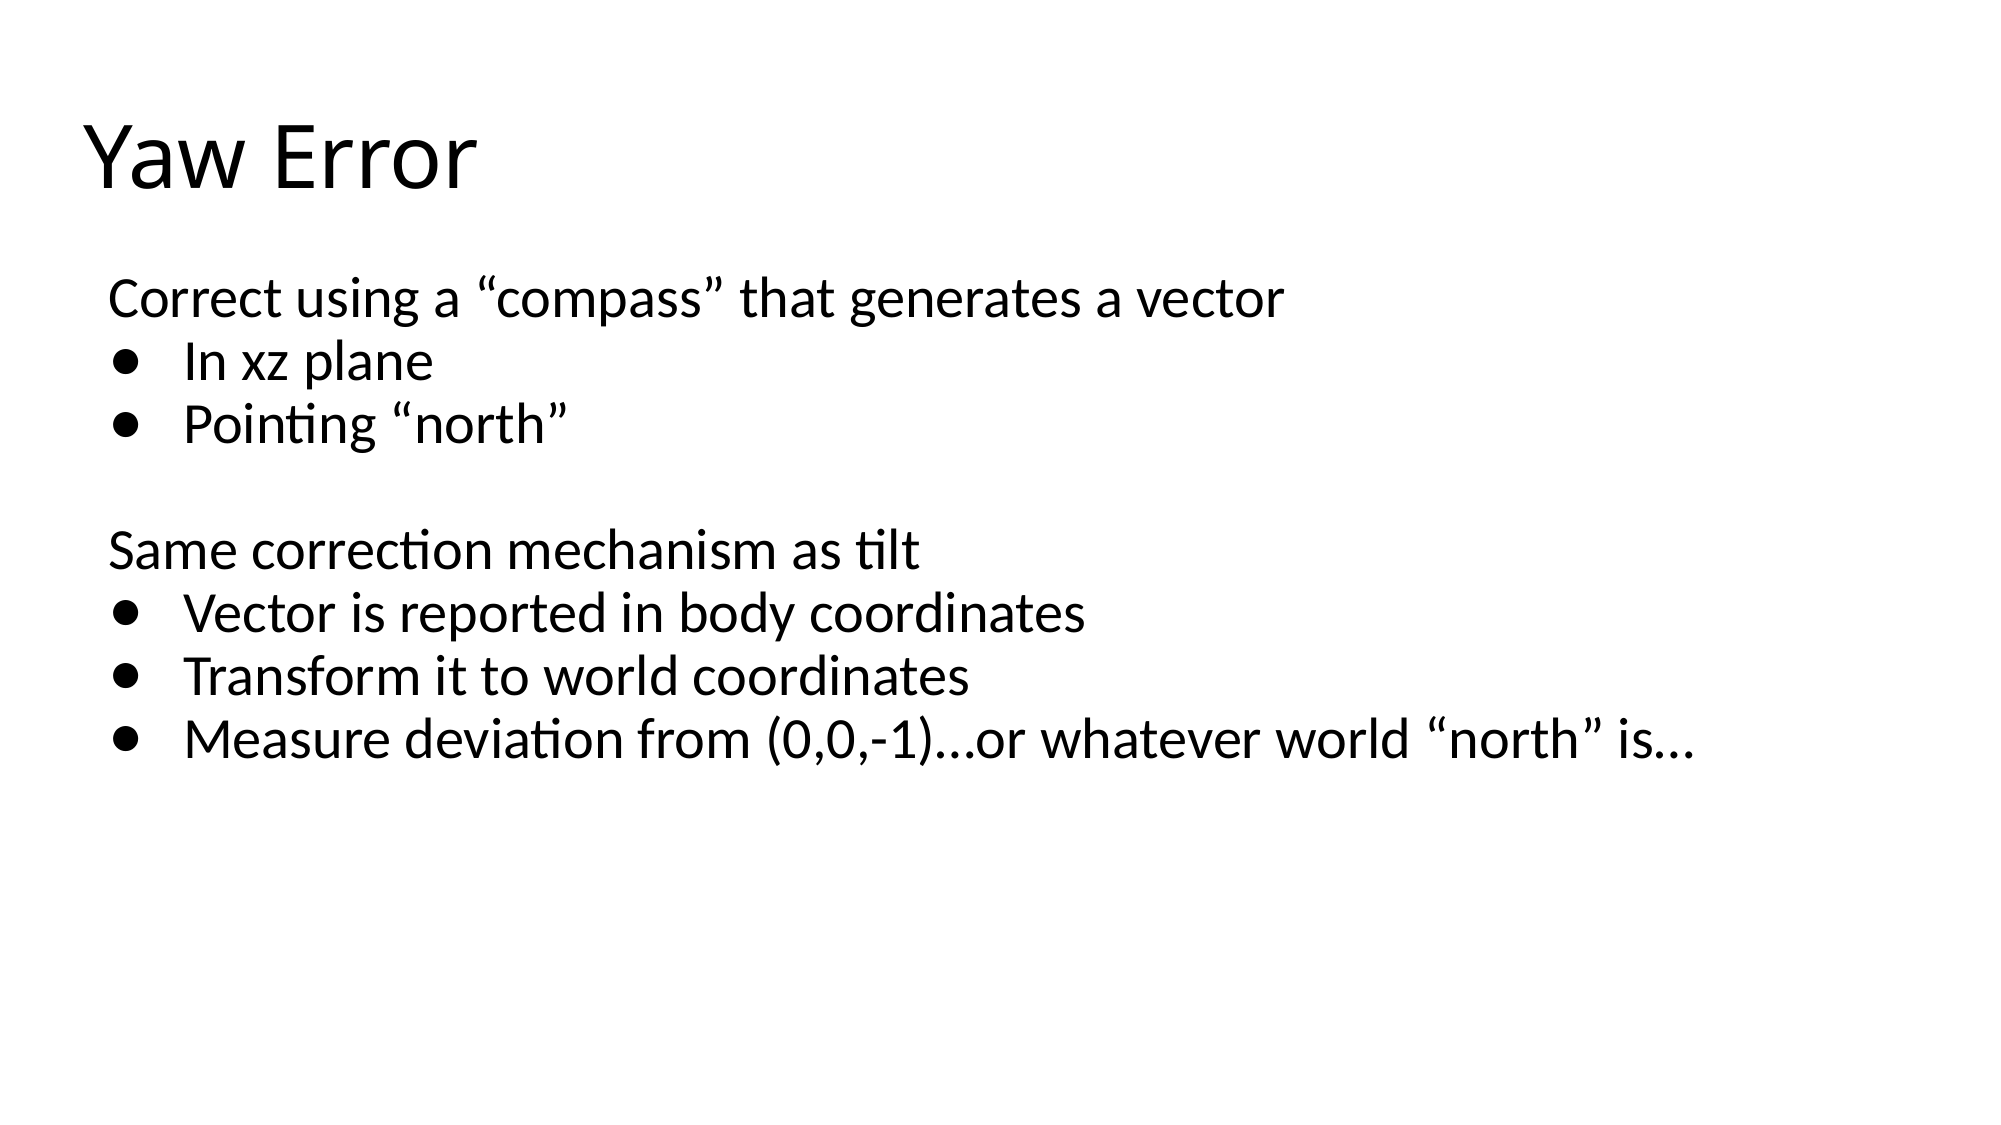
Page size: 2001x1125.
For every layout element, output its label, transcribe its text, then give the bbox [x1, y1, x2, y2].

list Correct using a “compass” that generates a vector In xz plane Pointing “north” Same correction mechanism as tilt Vector is reported in body coordinates Transform it to world coordinates Measure deviation from (0,0,-1)…or whatever world “north” is… [68, 252, 1932, 1000]
title Yaw Error [68, 97, 1932, 223]
